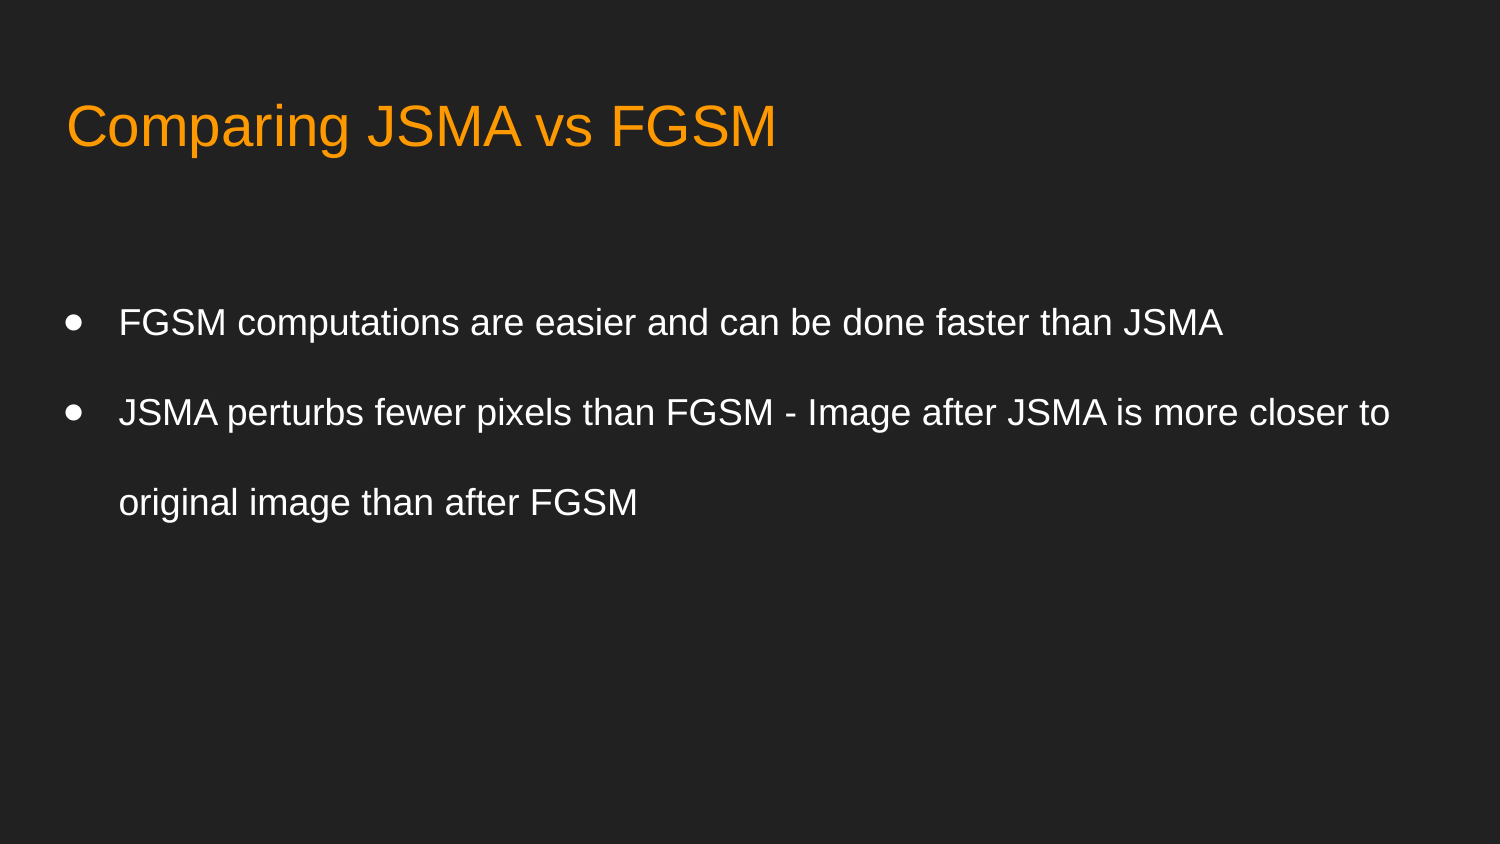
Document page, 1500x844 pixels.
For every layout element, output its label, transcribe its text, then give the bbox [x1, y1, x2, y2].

title Comparing JSMA vs FGSM [51, 72, 1449, 167]
title FGSM computations are easier and can be done faster than JSMA JSMA perturbs fewer pixels than FGSM - Image after JSMA is more closer to original image than after FGSM [28, 238, 1472, 770]
